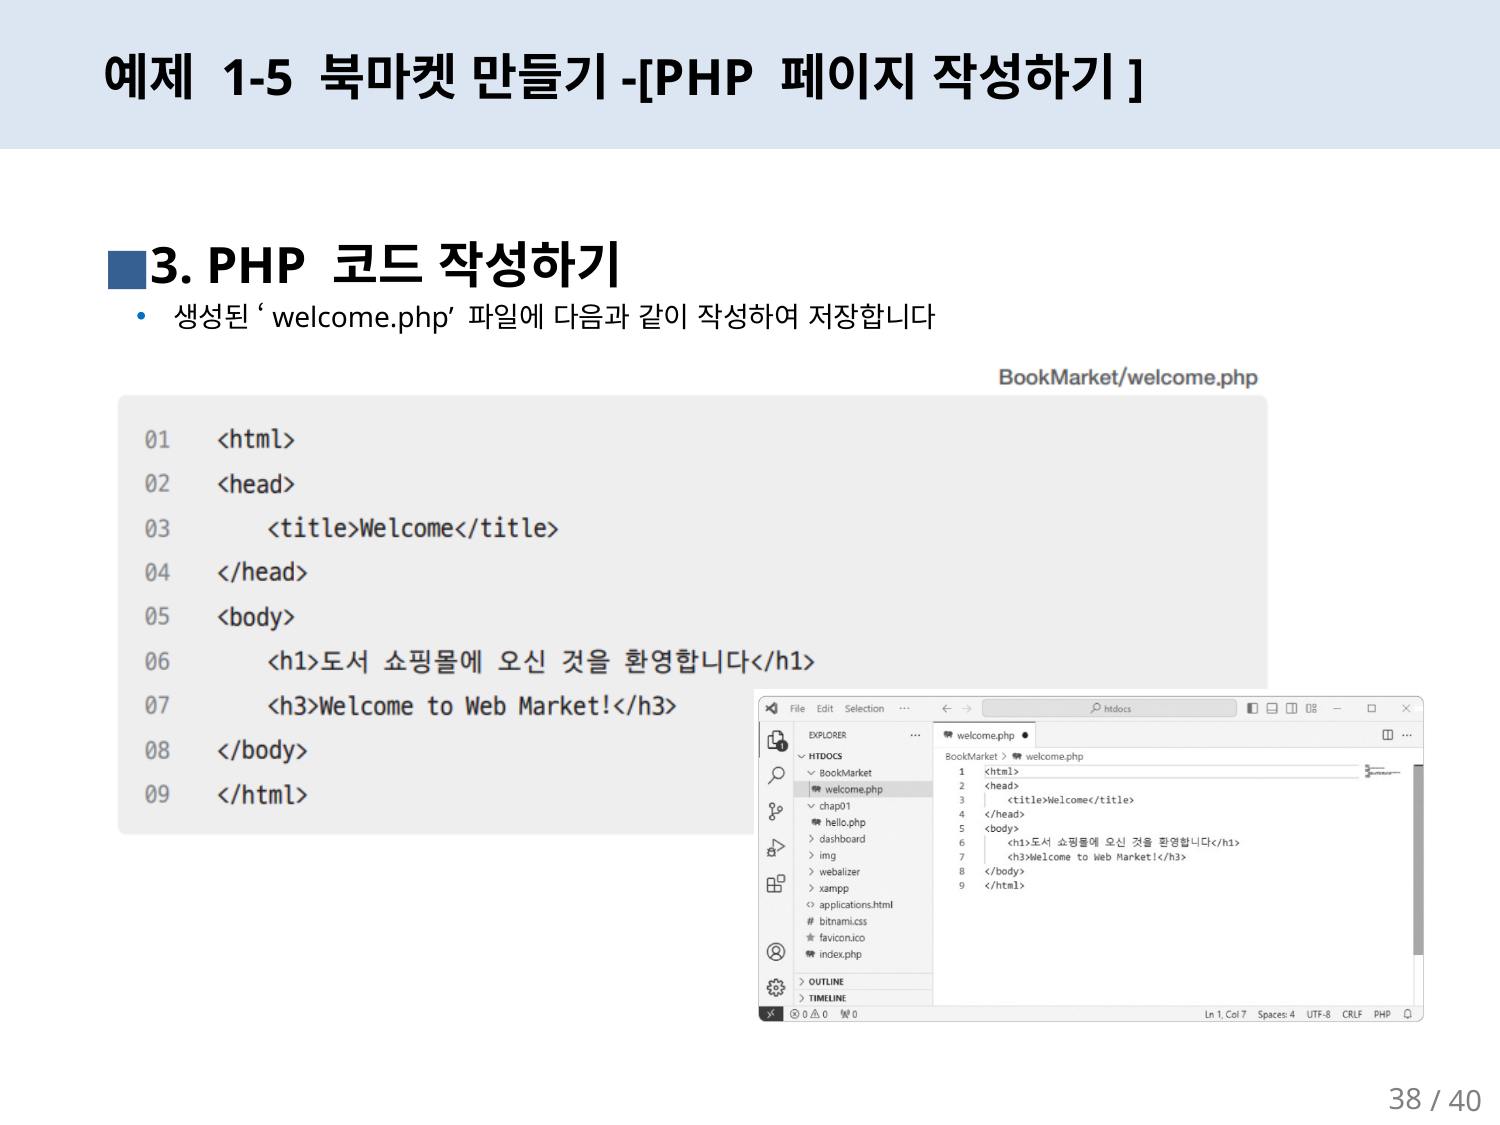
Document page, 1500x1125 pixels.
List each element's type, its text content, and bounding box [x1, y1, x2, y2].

list 3. PHP 코드 작성하기 생성된 ‘welcome.php’ 파일에 다음과 같이 작성하여 저장합니다 [88, 196, 1436, 1083]
title 예제 1-5 북마켓 만들기-[PHP 페이지 작성하기] [88, 30, 1211, 121]
picture [111, 355, 1430, 1029]
